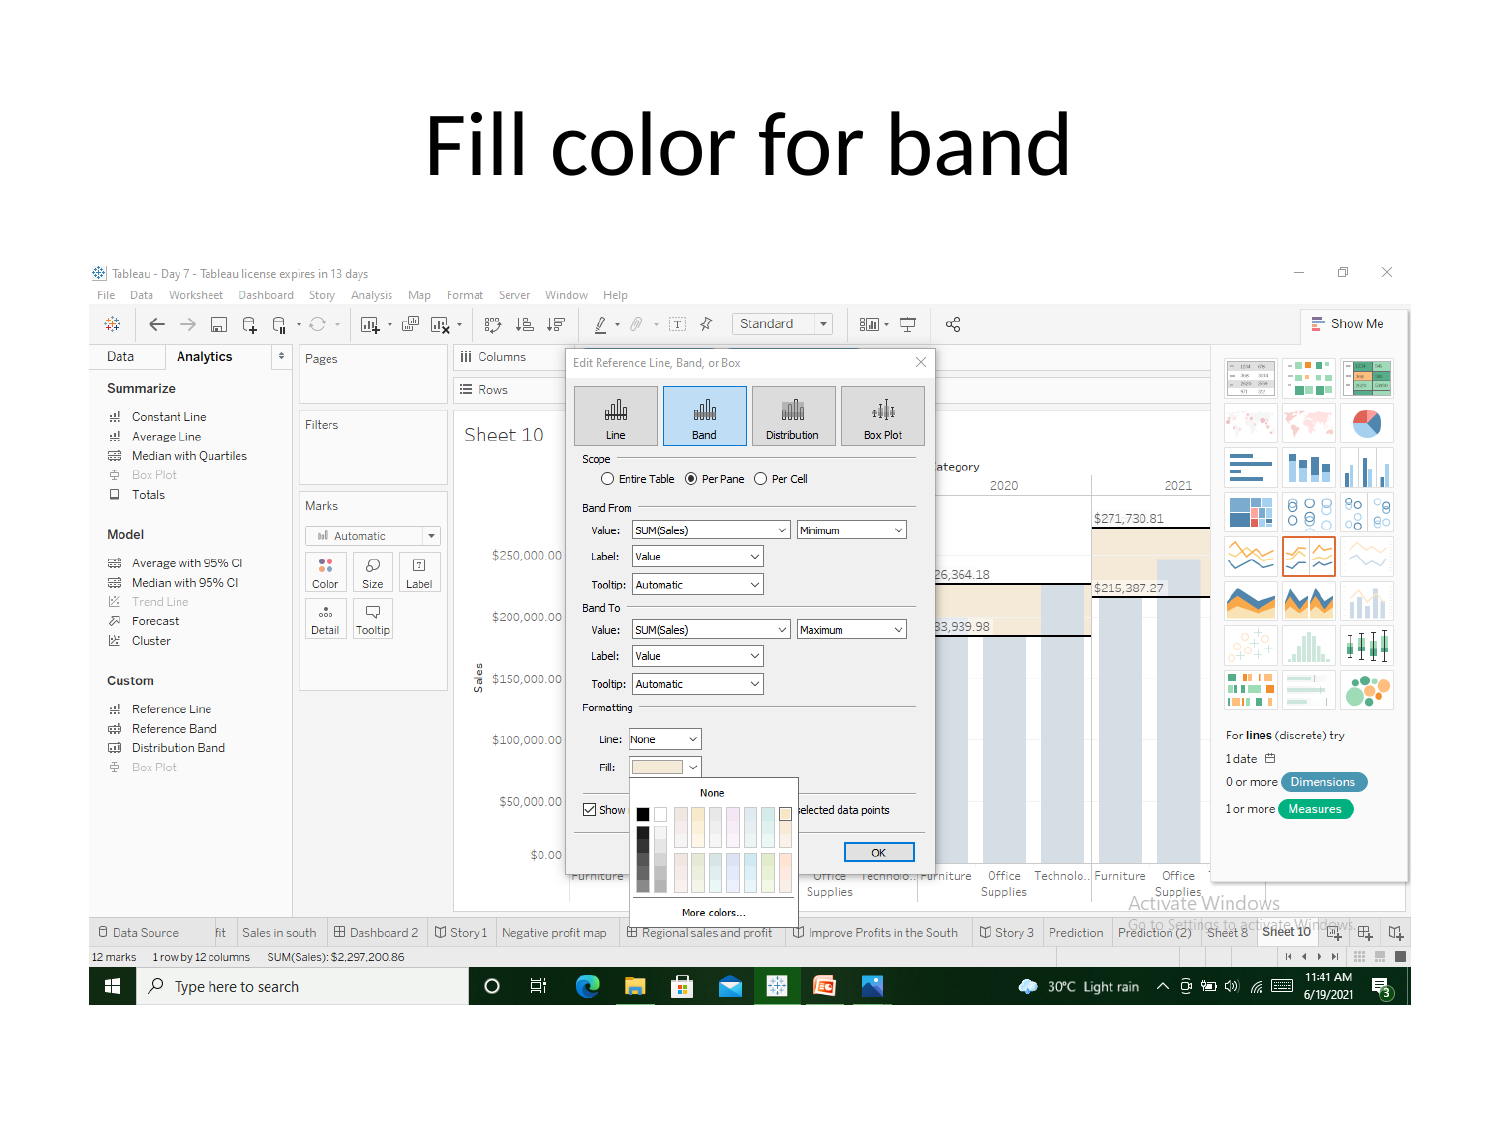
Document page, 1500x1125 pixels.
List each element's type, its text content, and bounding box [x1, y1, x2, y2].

title Fill color for band [75, 45, 1425, 233]
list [89, 262, 1411, 1006]
